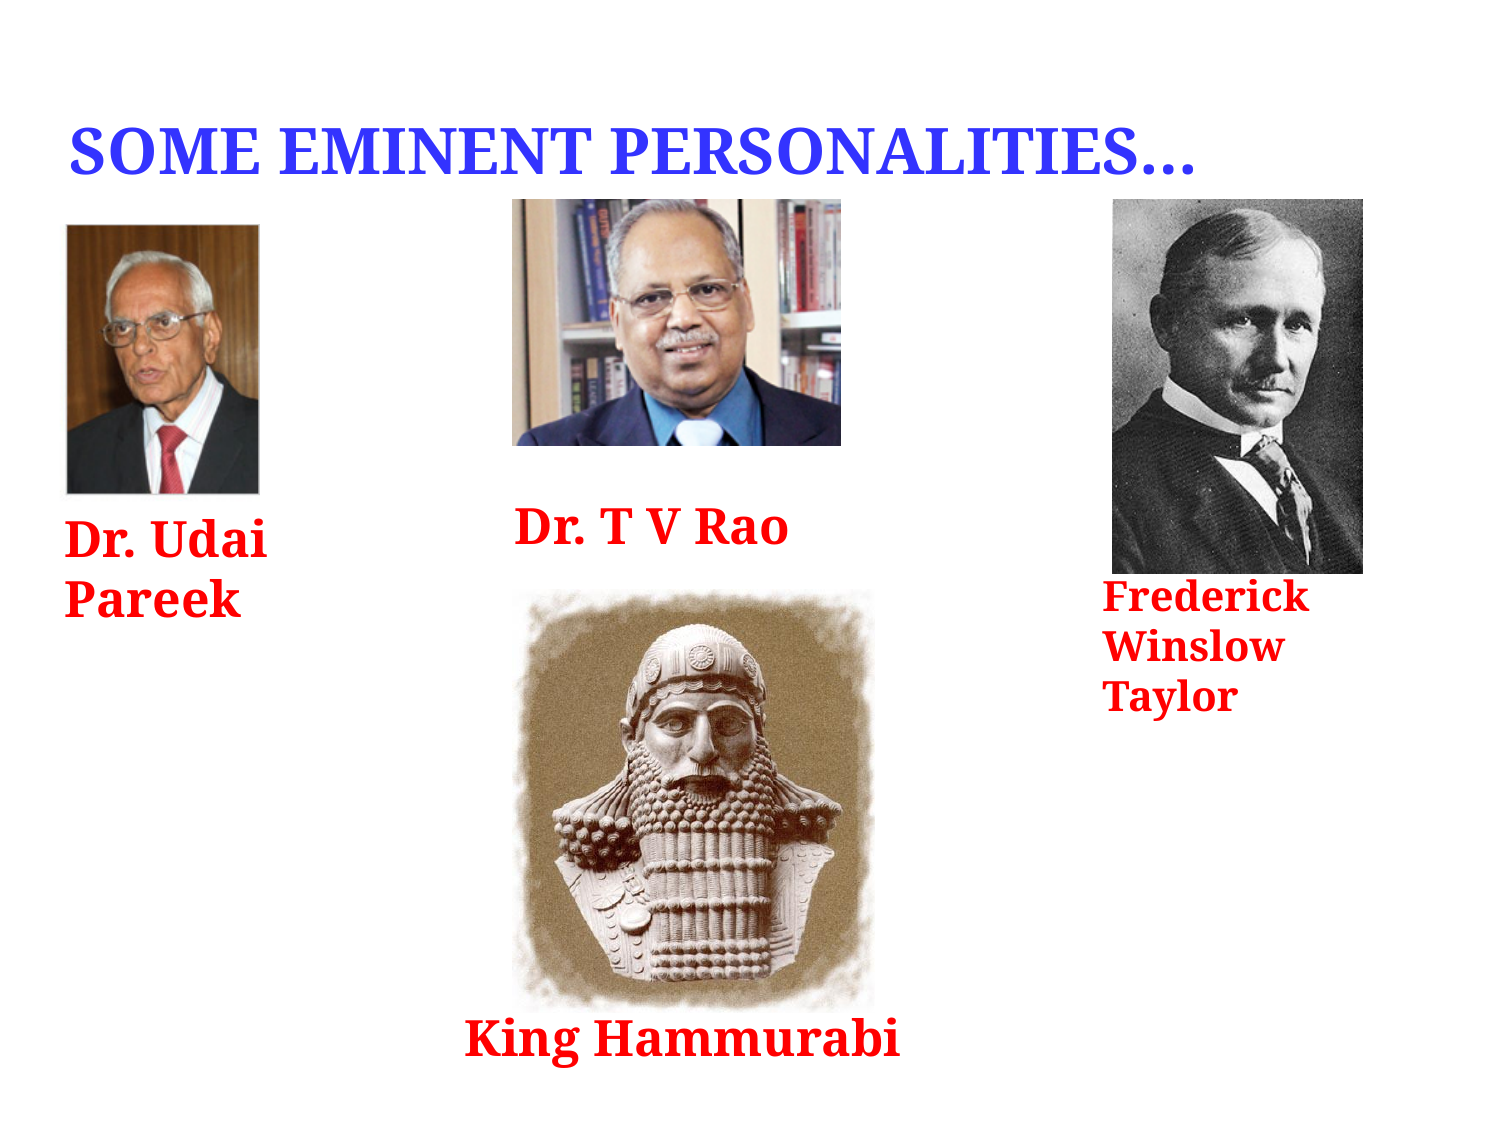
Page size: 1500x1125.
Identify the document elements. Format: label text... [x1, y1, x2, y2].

text_box Frederick Winslow Taylor [1087, 562, 1438, 728]
text_box King Hammurabi [449, 999, 1050, 1074]
picture [511, 199, 841, 446]
picture [1112, 199, 1363, 575]
picture [37, 224, 260, 554]
picture [511, 589, 876, 1013]
text_box Dr. Udai Pareek [50, 499, 400, 635]
title Some eminent personalities… [62, 62, 1413, 188]
text_box Dr. T V Rao [499, 486, 888, 562]
